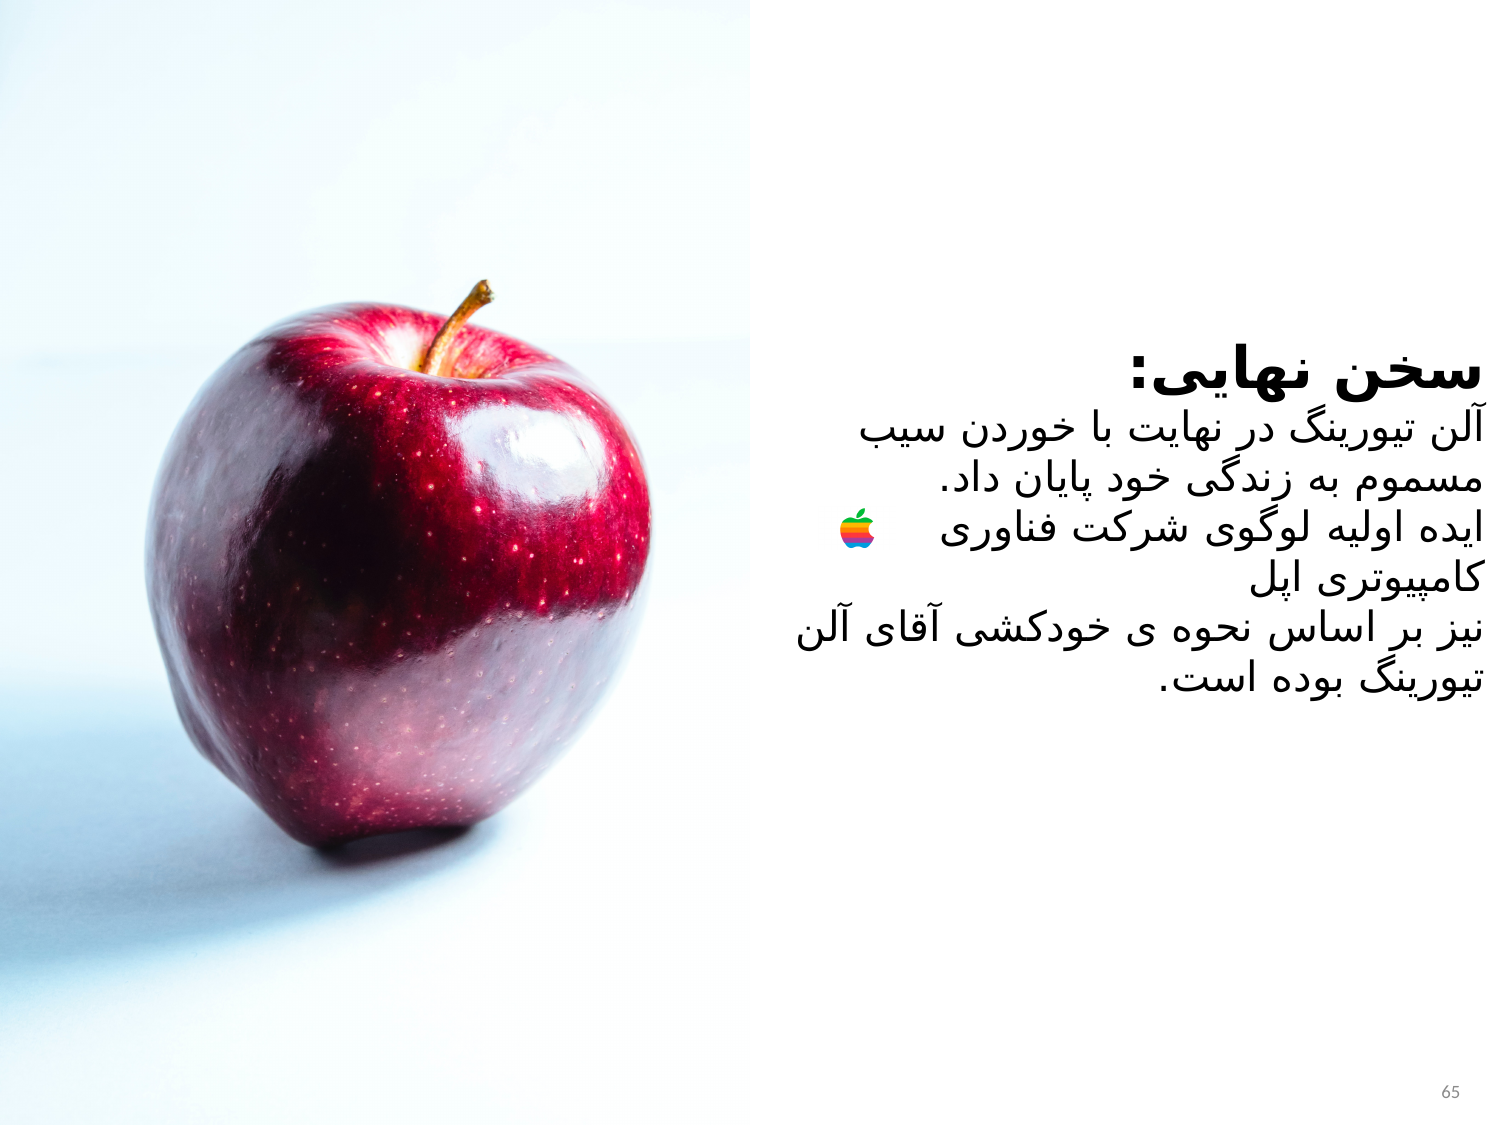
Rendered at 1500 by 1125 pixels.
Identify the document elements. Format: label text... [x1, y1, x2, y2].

slide_number 65 [1420, 1061, 1476, 1121]
text_box سخن نهایی: آلن تیورینگ در نهایت با خوردن سیب مسموم به زندگی خود پایان داد. ایده اولیه لوگوی شرکت فناوری کامپیوتری اپل نیز بر اساس نحوه ی خودکشی آقای آلن تیورینگ بوده است. [750, 322, 1500, 708]
picture [818, 506, 896, 550]
picture [0, 0, 750, 1125]
